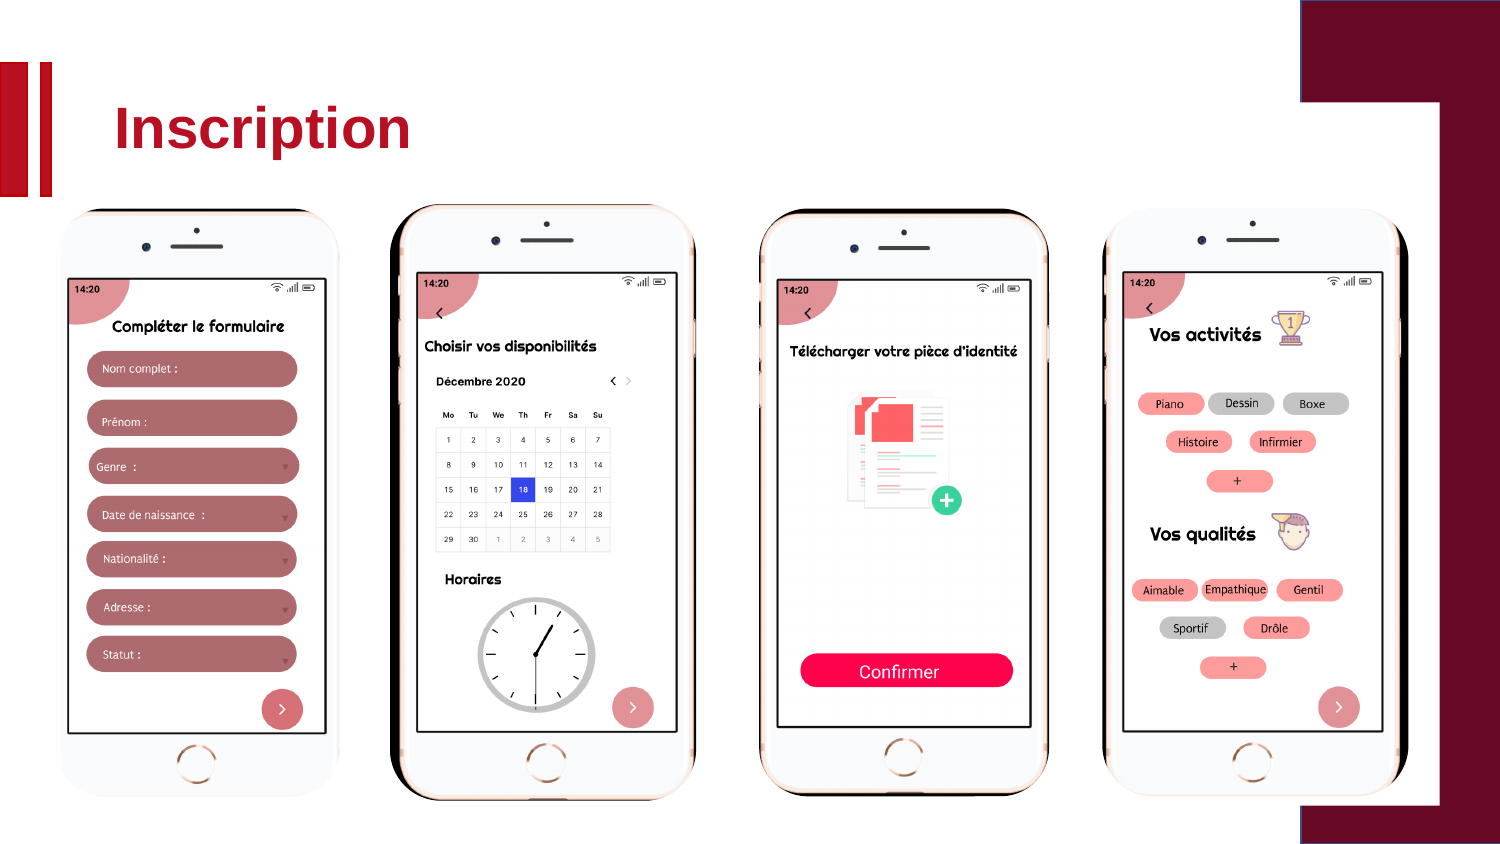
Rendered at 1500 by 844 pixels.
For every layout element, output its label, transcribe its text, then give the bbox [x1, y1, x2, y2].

text_box [40, 62, 51, 196]
text_box [103, 167, 365, 237]
text_box [0, 62, 27, 196]
picture [1102, 208, 1409, 797]
picture [56, 208, 340, 797]
picture [389, 203, 697, 801]
text_box [1300, 0, 1500, 844]
title Inscription [103, 47, 1300, 211]
picture [758, 208, 1050, 797]
text_box [1178, 102, 1440, 806]
